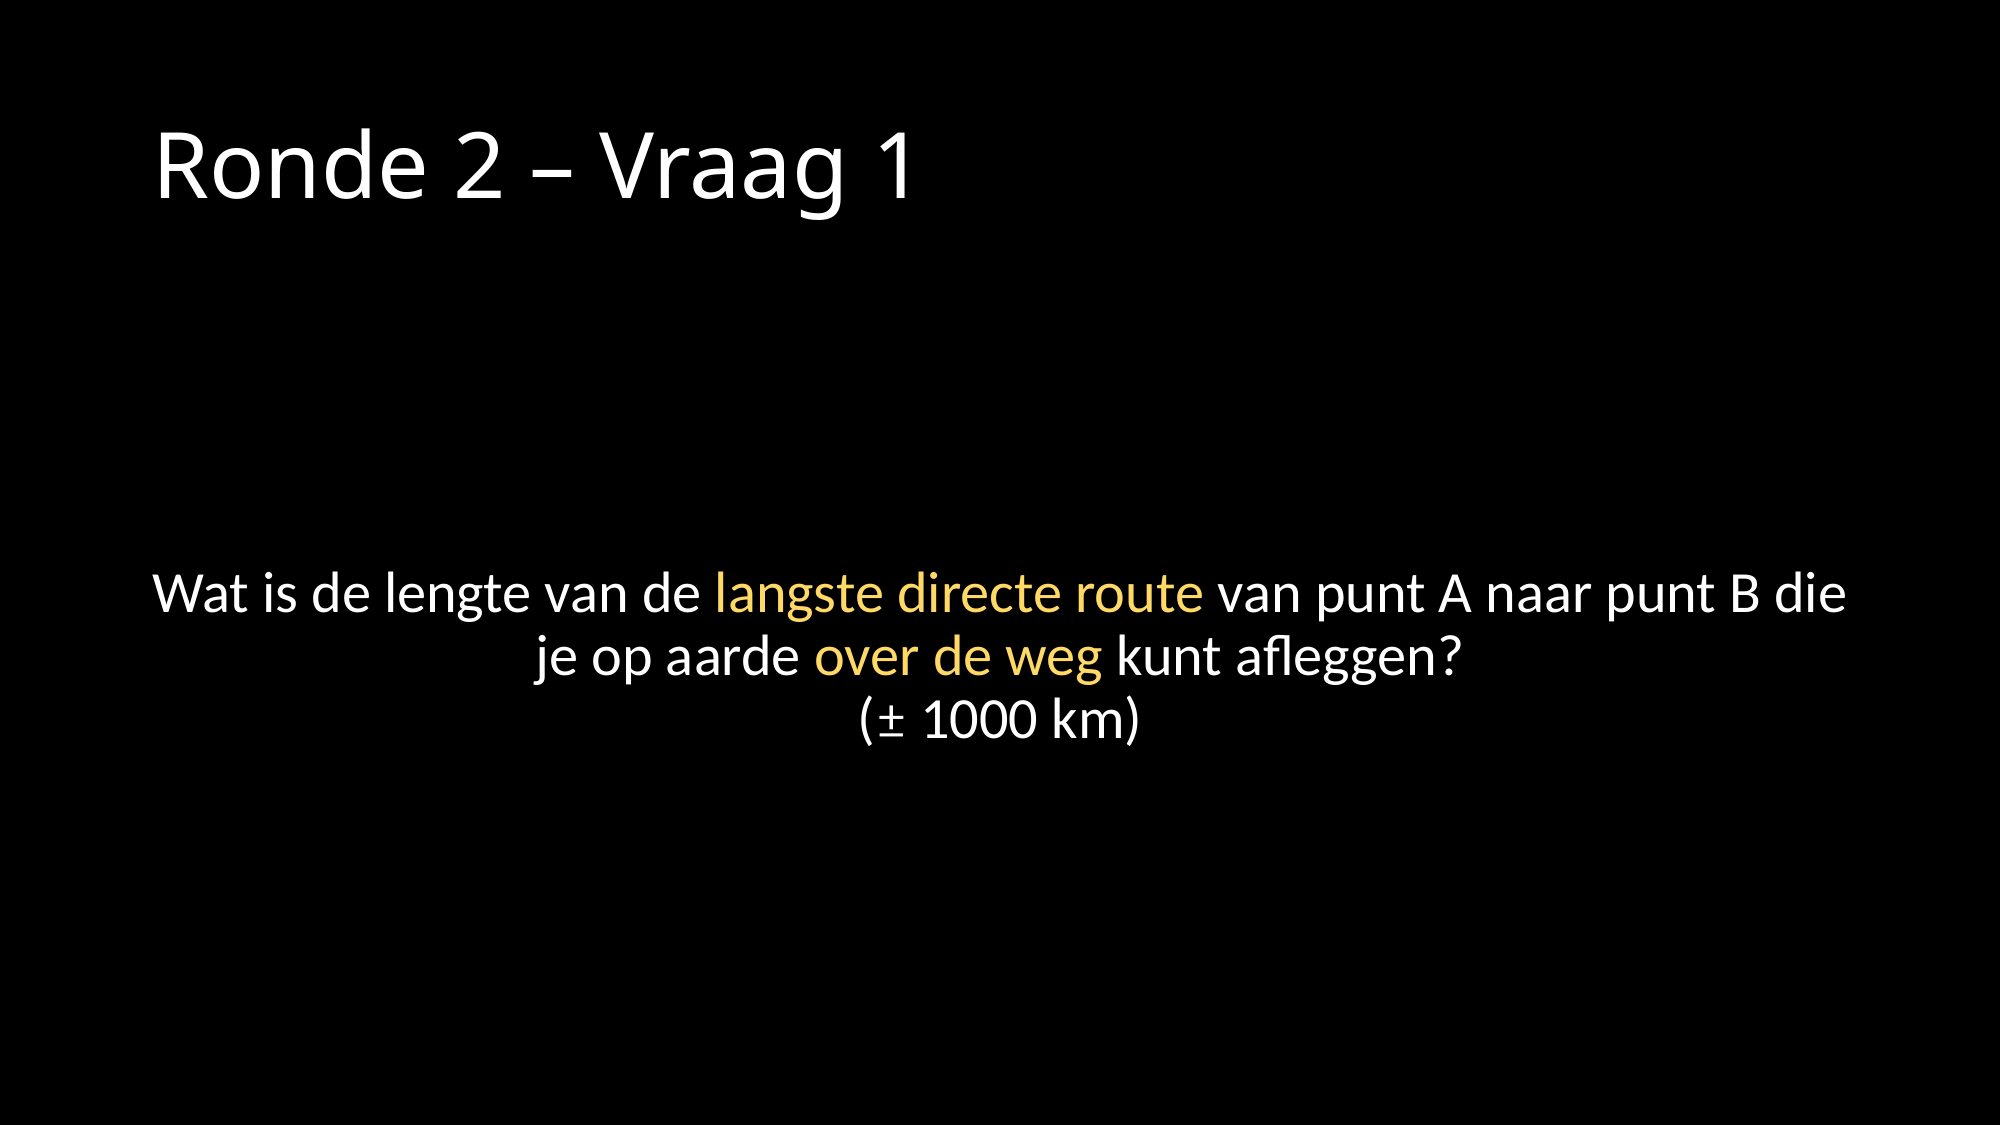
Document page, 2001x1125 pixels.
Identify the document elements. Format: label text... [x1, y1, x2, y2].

title Ronde 2 – Vraag 1 [137, 59, 1863, 278]
list Wat is de lengte van de langste directe route van punt A naar punt B die je op aarde over de weg kunt afleggen? (± 1000 km) [137, 299, 1863, 1014]
